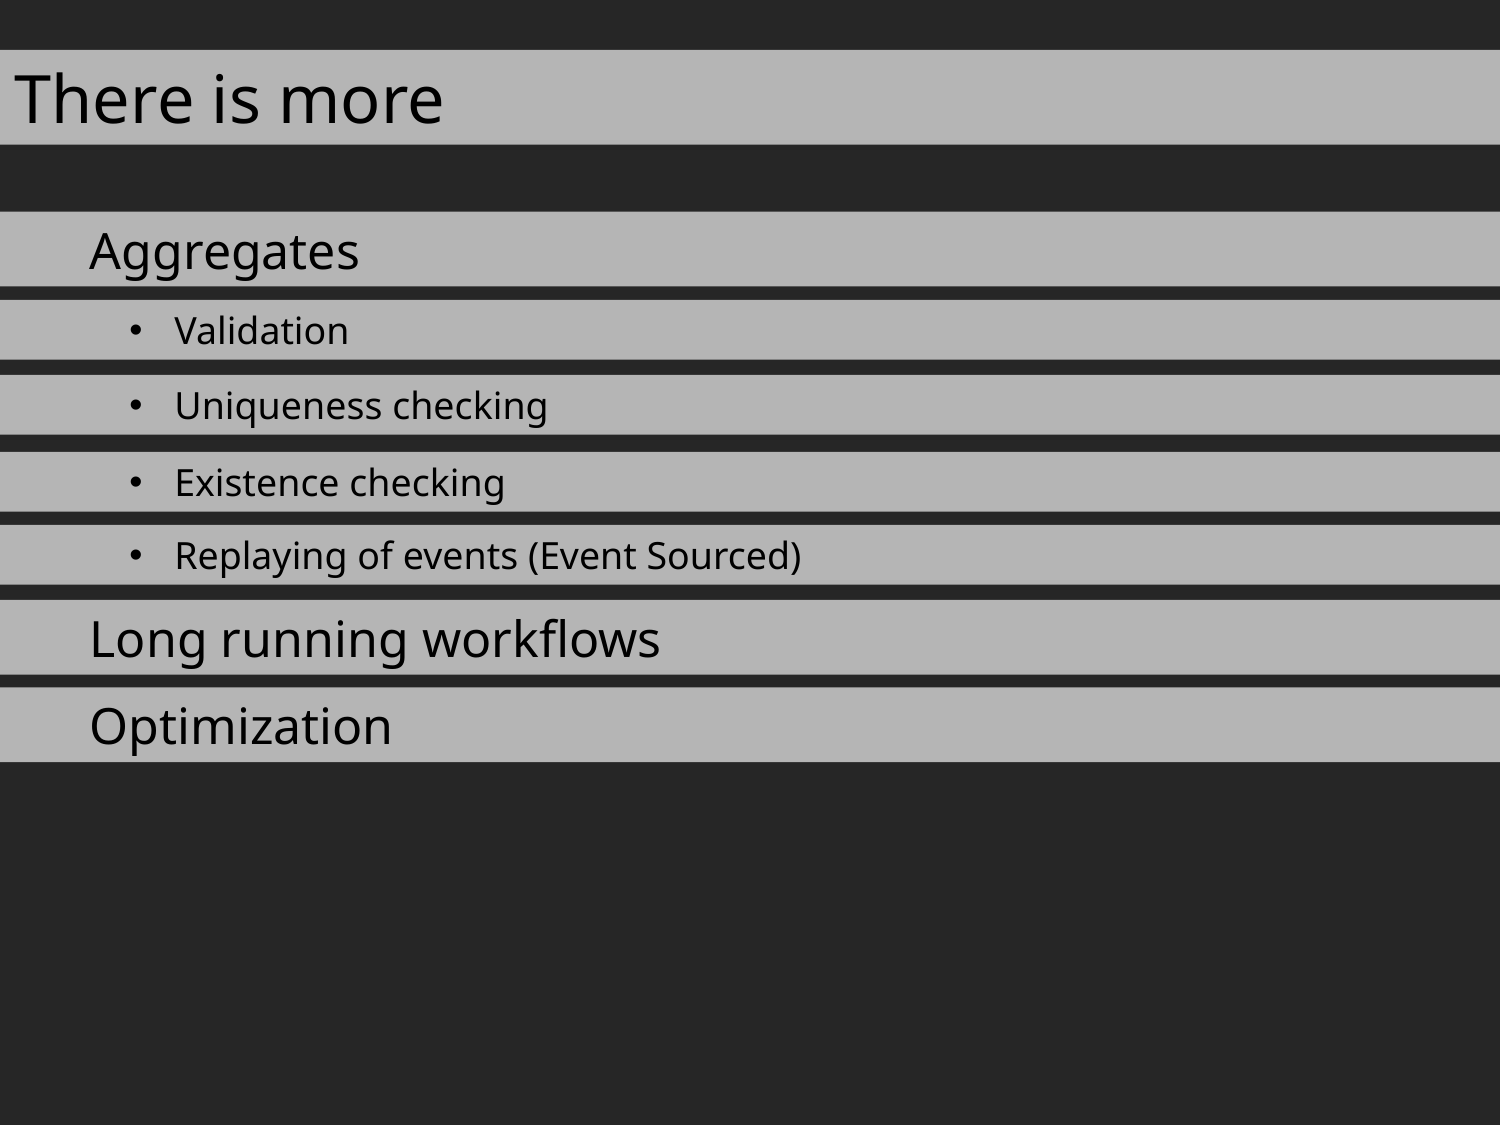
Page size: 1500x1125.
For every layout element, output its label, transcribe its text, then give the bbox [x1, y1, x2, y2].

text_box Long running workflows [0, 599, 1500, 675]
text_box Optimization [0, 687, 1500, 763]
text_box Replaying of events (Event Sourced) [0, 524, 1500, 585]
text_box There is more [0, 49, 1500, 145]
text_box Aggregates [0, 211, 1500, 287]
text_box Validation [0, 299, 1500, 360]
text_box Existence checking [0, 451, 1500, 512]
text_box Uniqueness checking [0, 374, 1500, 435]
